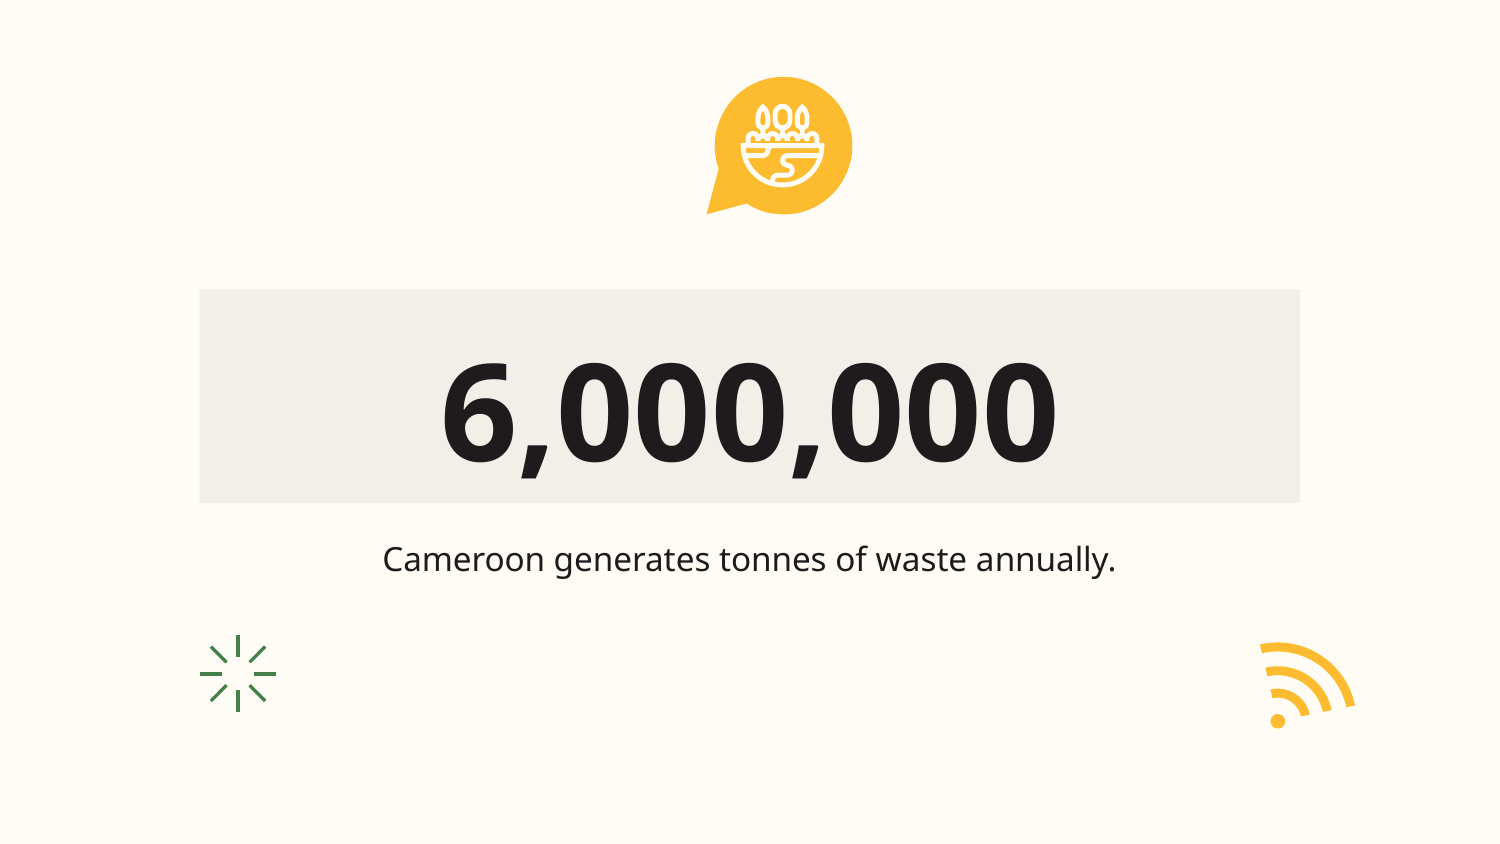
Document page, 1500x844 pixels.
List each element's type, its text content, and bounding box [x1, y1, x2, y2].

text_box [1259, 642, 1356, 729]
title 6,000,000 [199, 289, 1301, 504]
subtitle Cameroon generates tonnes of waste annually. [199, 522, 1301, 605]
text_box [706, 76, 853, 215]
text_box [199, 635, 277, 713]
